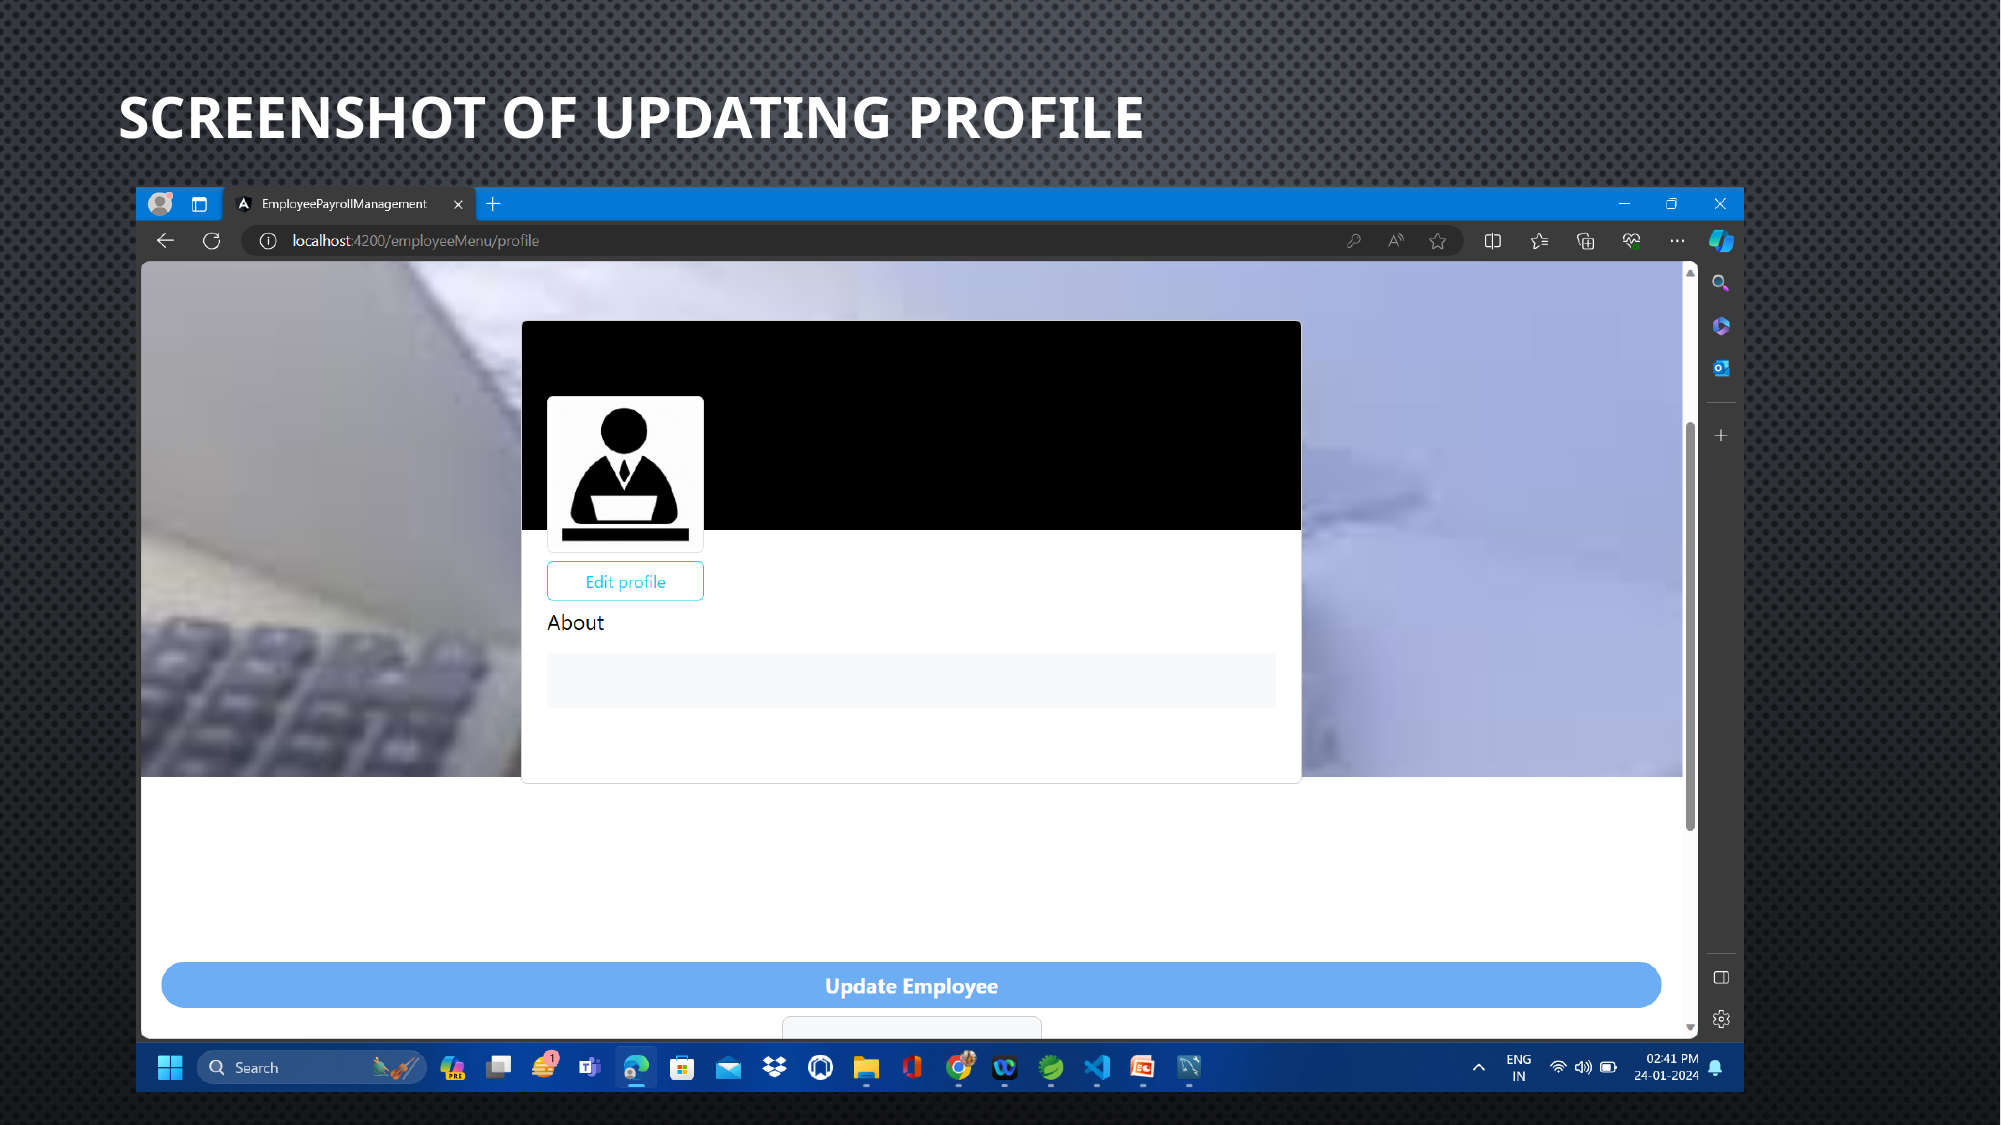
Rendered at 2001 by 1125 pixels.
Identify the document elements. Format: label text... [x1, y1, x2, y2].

title Screenshot of Updating Profile [103, 73, 1438, 228]
picture [135, 186, 1744, 1092]
